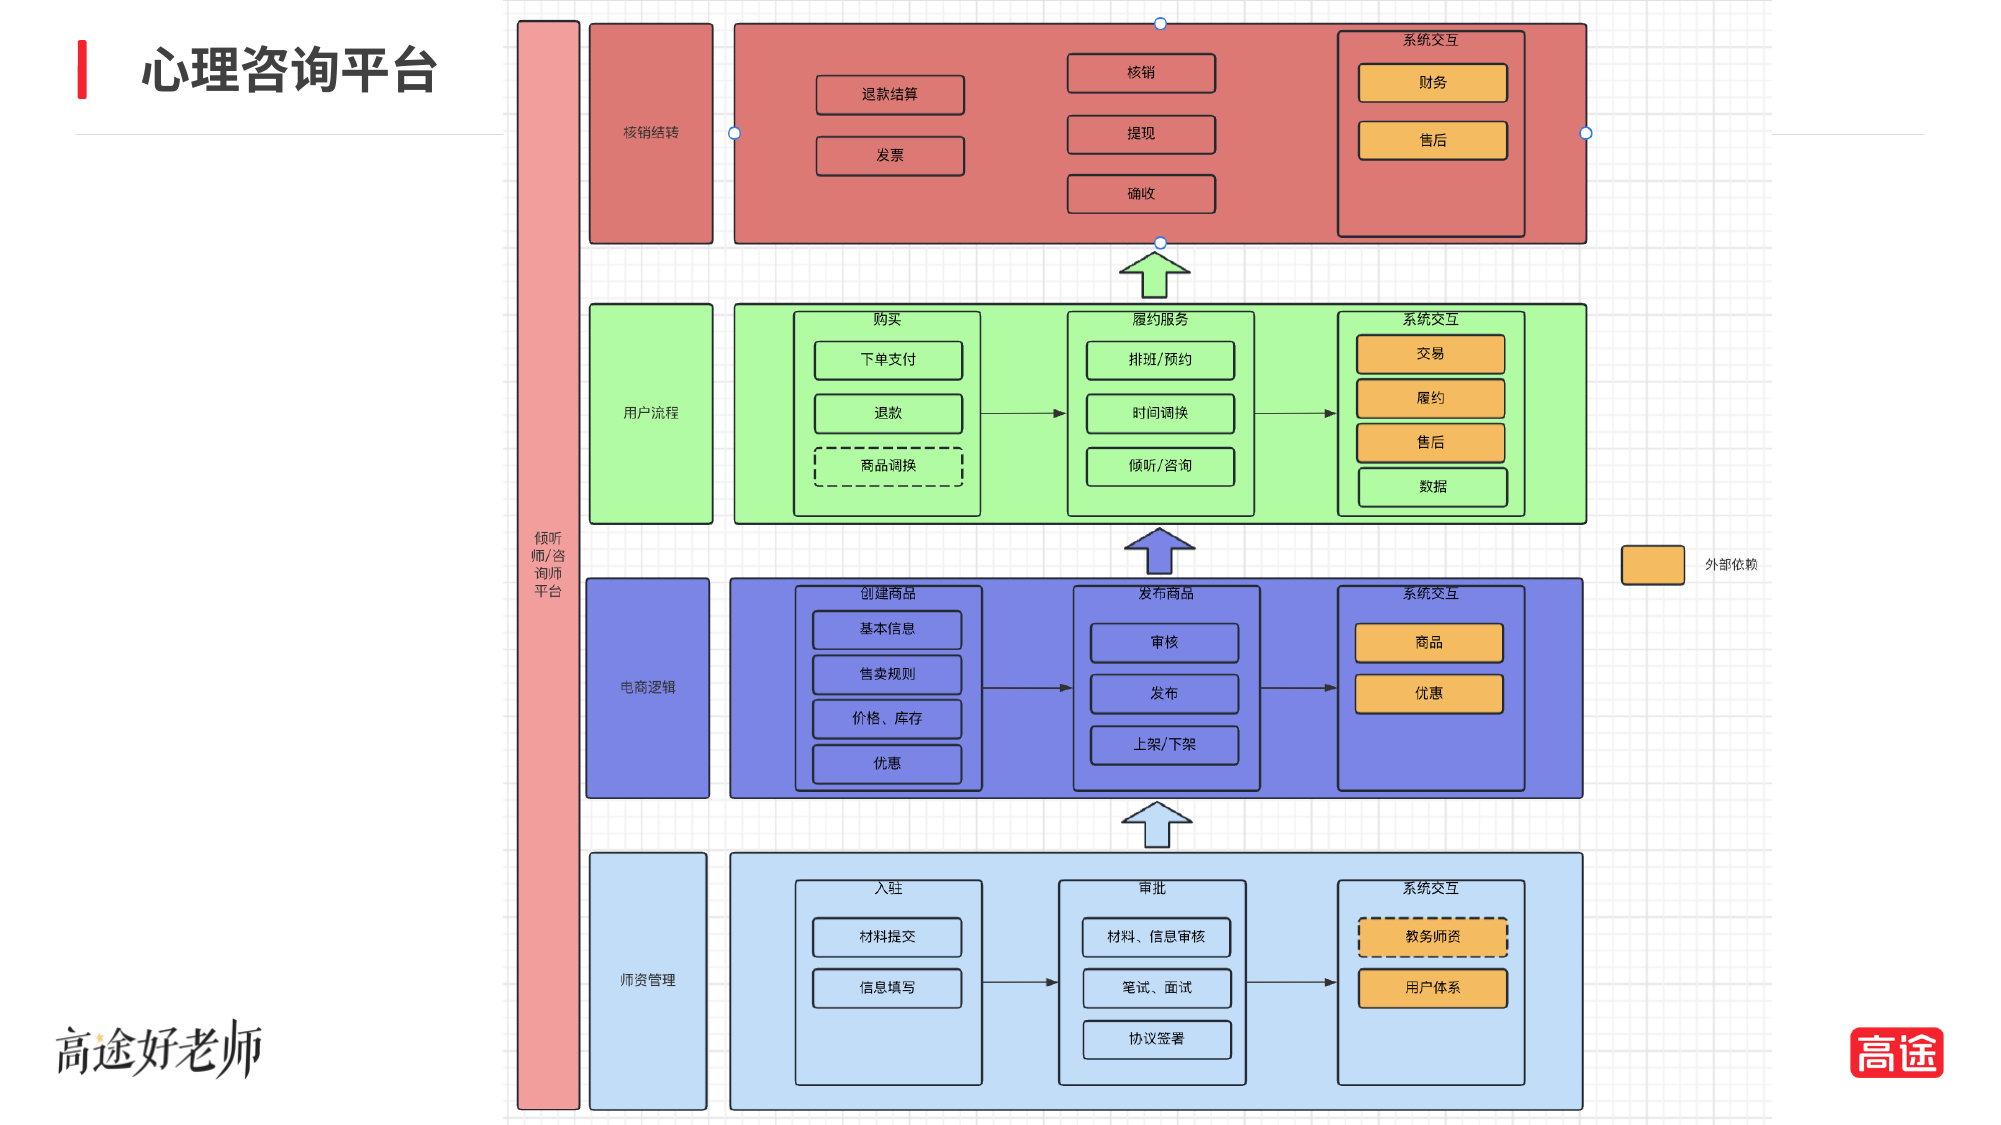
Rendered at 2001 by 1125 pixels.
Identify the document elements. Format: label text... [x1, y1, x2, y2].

picture [55, 1018, 262, 1080]
picture [503, 0, 1772, 1125]
picture [1850, 1027, 1944, 1078]
list 心理咨询平台 [125, 30, 503, 100]
